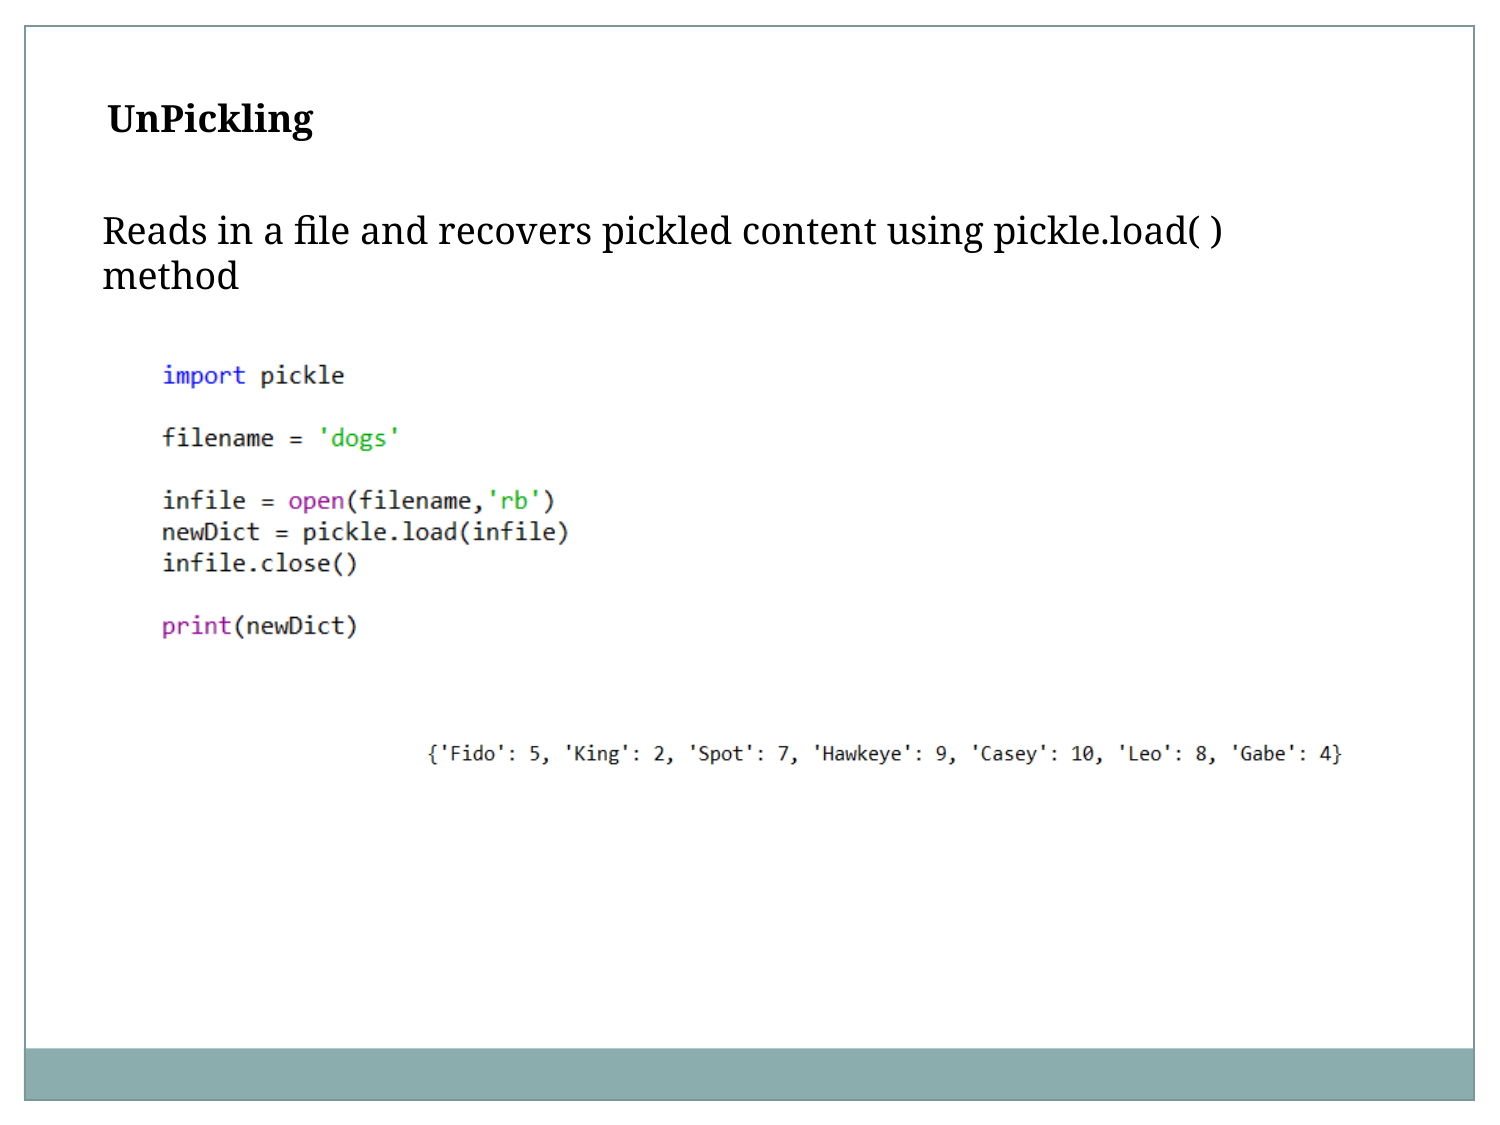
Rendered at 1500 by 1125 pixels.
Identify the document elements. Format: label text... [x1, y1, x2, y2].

picture [424, 741, 1351, 771]
text_box UnPickling [92, 87, 329, 148]
picture [162, 362, 580, 654]
text_box Reads in a file and recovers pickled content using pickle.load( ) method [87, 199, 1338, 305]
